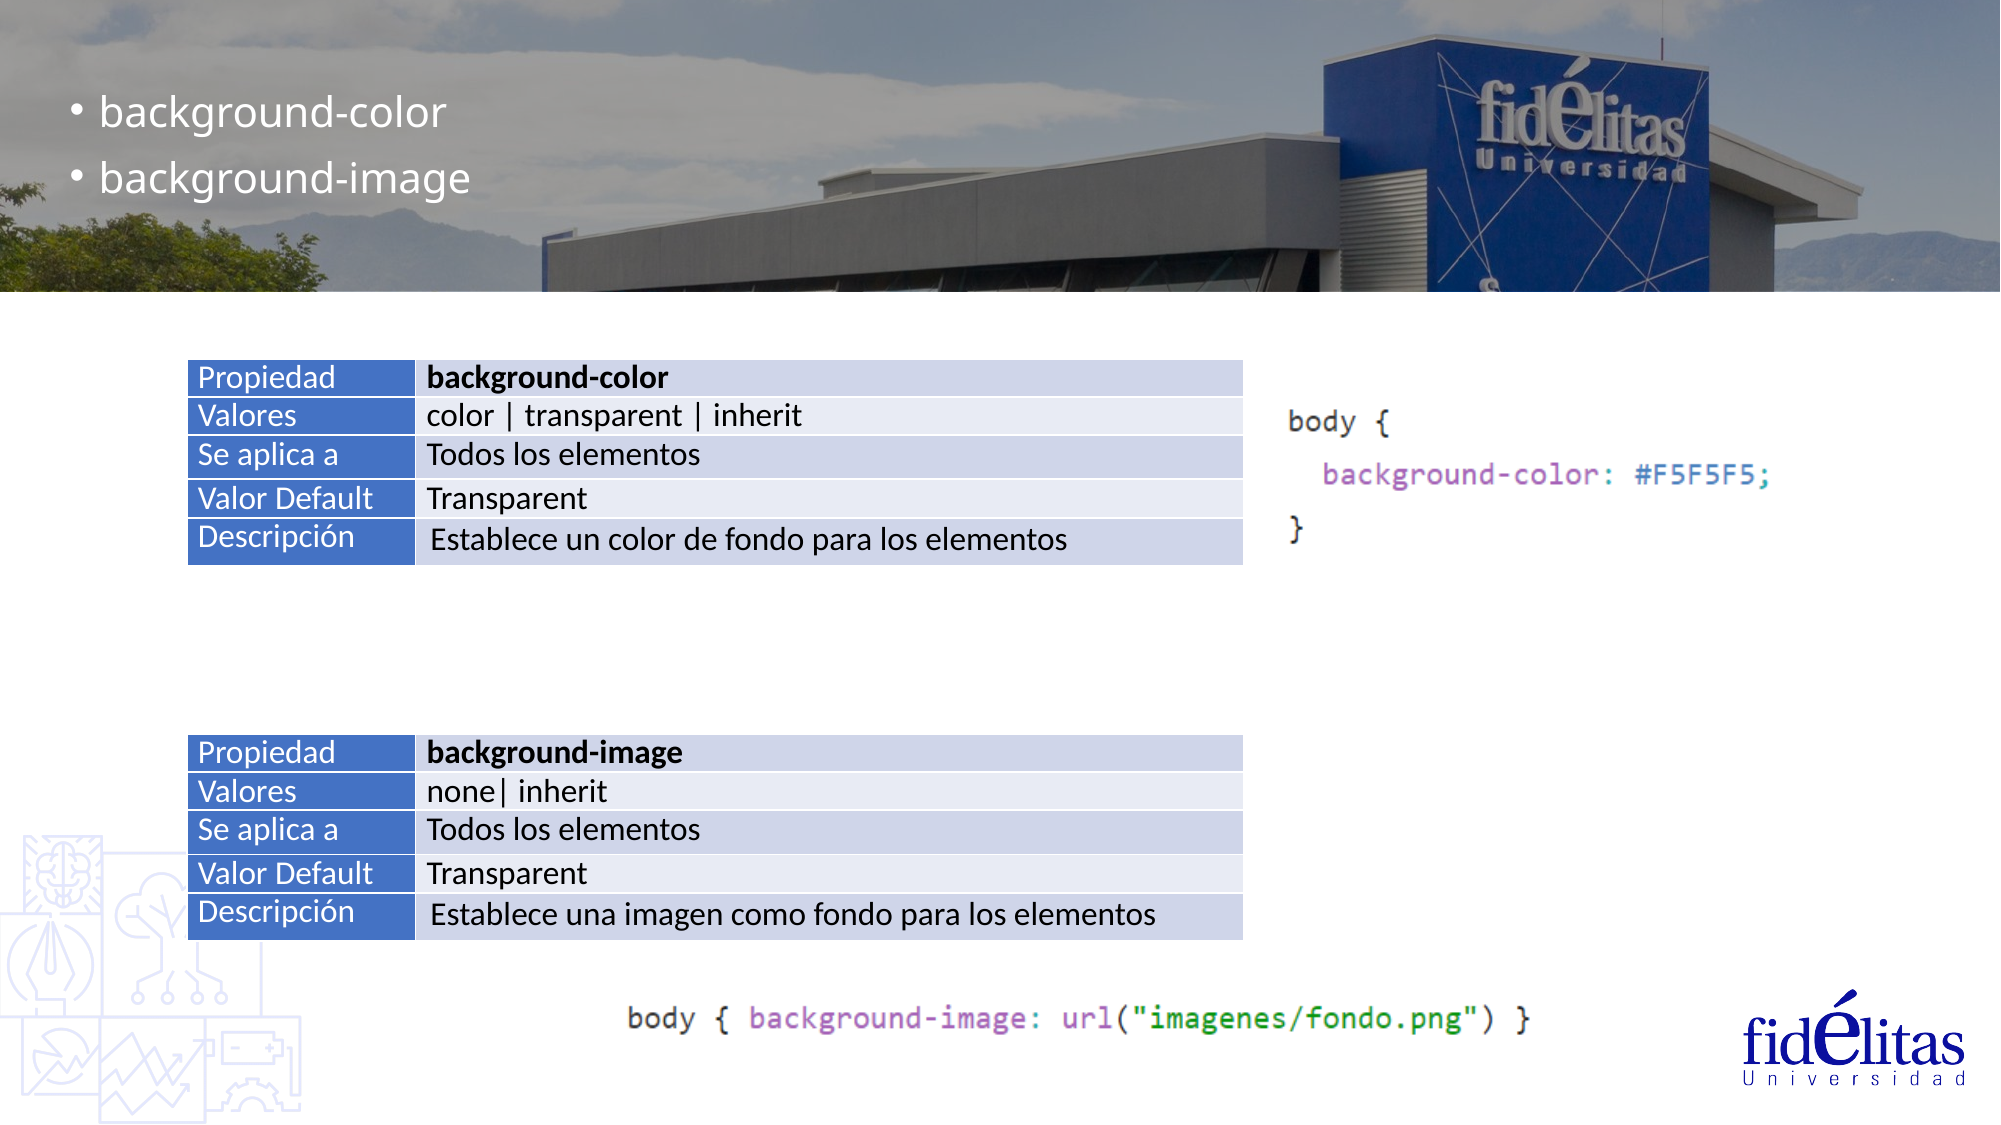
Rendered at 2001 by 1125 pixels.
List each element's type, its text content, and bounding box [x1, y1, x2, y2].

picture [0, 0, 2000, 292]
table_cell Se aplica a [188, 436, 415, 478]
table_header Propiedad [188, 360, 415, 396]
table_cell Se aplica a [188, 811, 415, 854]
picture [1266, 391, 1814, 555]
table_cell Valor Default [188, 855, 415, 892]
table_cell Transparent [416, 480, 1243, 517]
table_cell Descripción [188, 519, 415, 565]
table_cell none| inherit [416, 773, 1243, 809]
table_cell Establece una imagen como fondo para los elementos [416, 894, 1243, 940]
table_cell Valores [188, 398, 415, 434]
table_cell Todos los elementos [416, 811, 1243, 854]
table_header background-color [416, 360, 1243, 396]
list background-color background-image [54, 79, 1175, 213]
table_cell Valores [188, 773, 415, 809]
picture [614, 981, 1555, 1046]
table_cell Transparent [416, 855, 1243, 892]
table_cell Establece un color de fondo para los elementos [416, 519, 1243, 565]
table_cell Descripción [188, 894, 415, 940]
table_cell color | transparent | inherit [416, 398, 1243, 434]
table_cell Todos los elementos [416, 436, 1243, 478]
table_cell Valor Default [188, 480, 415, 517]
table_header background-image [416, 735, 1243, 771]
picture [1737, 984, 1972, 1089]
table_header Propiedad [188, 735, 415, 771]
